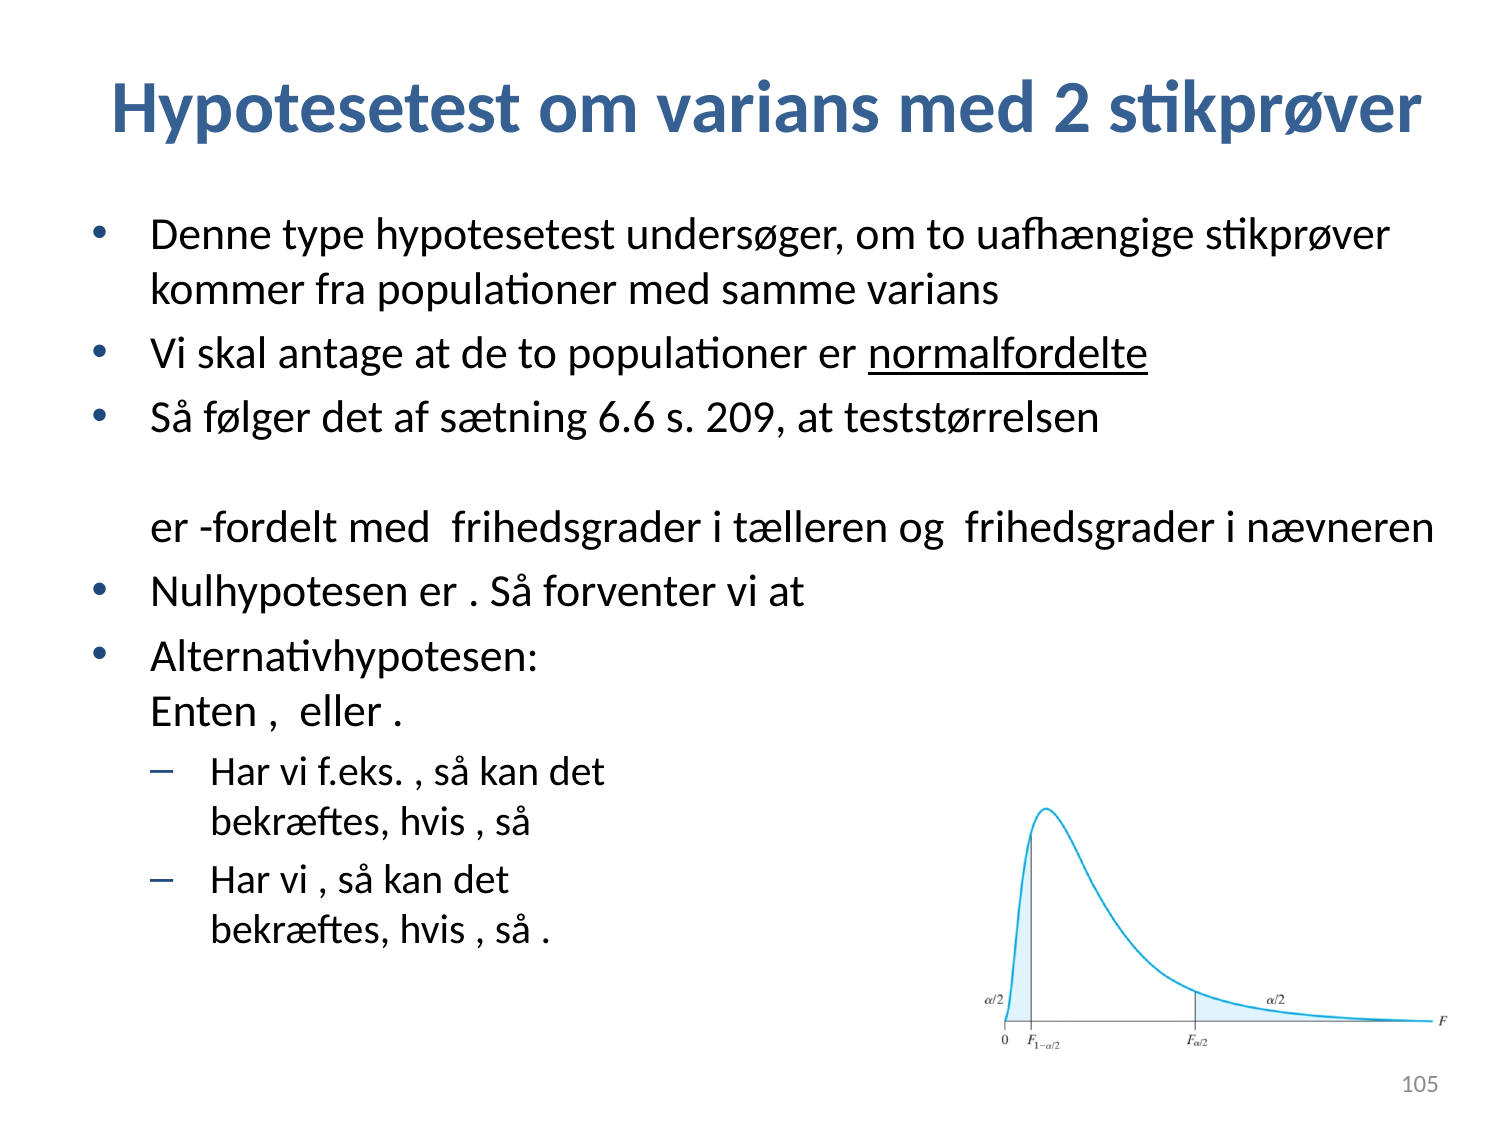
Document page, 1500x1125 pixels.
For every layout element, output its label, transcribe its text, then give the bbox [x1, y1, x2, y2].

title Hypotesetest om varians med 2 stikprøver [76, 45, 1459, 161]
picture [974, 794, 1459, 1059]
slide_number 105 [1104, 1066, 1455, 1107]
